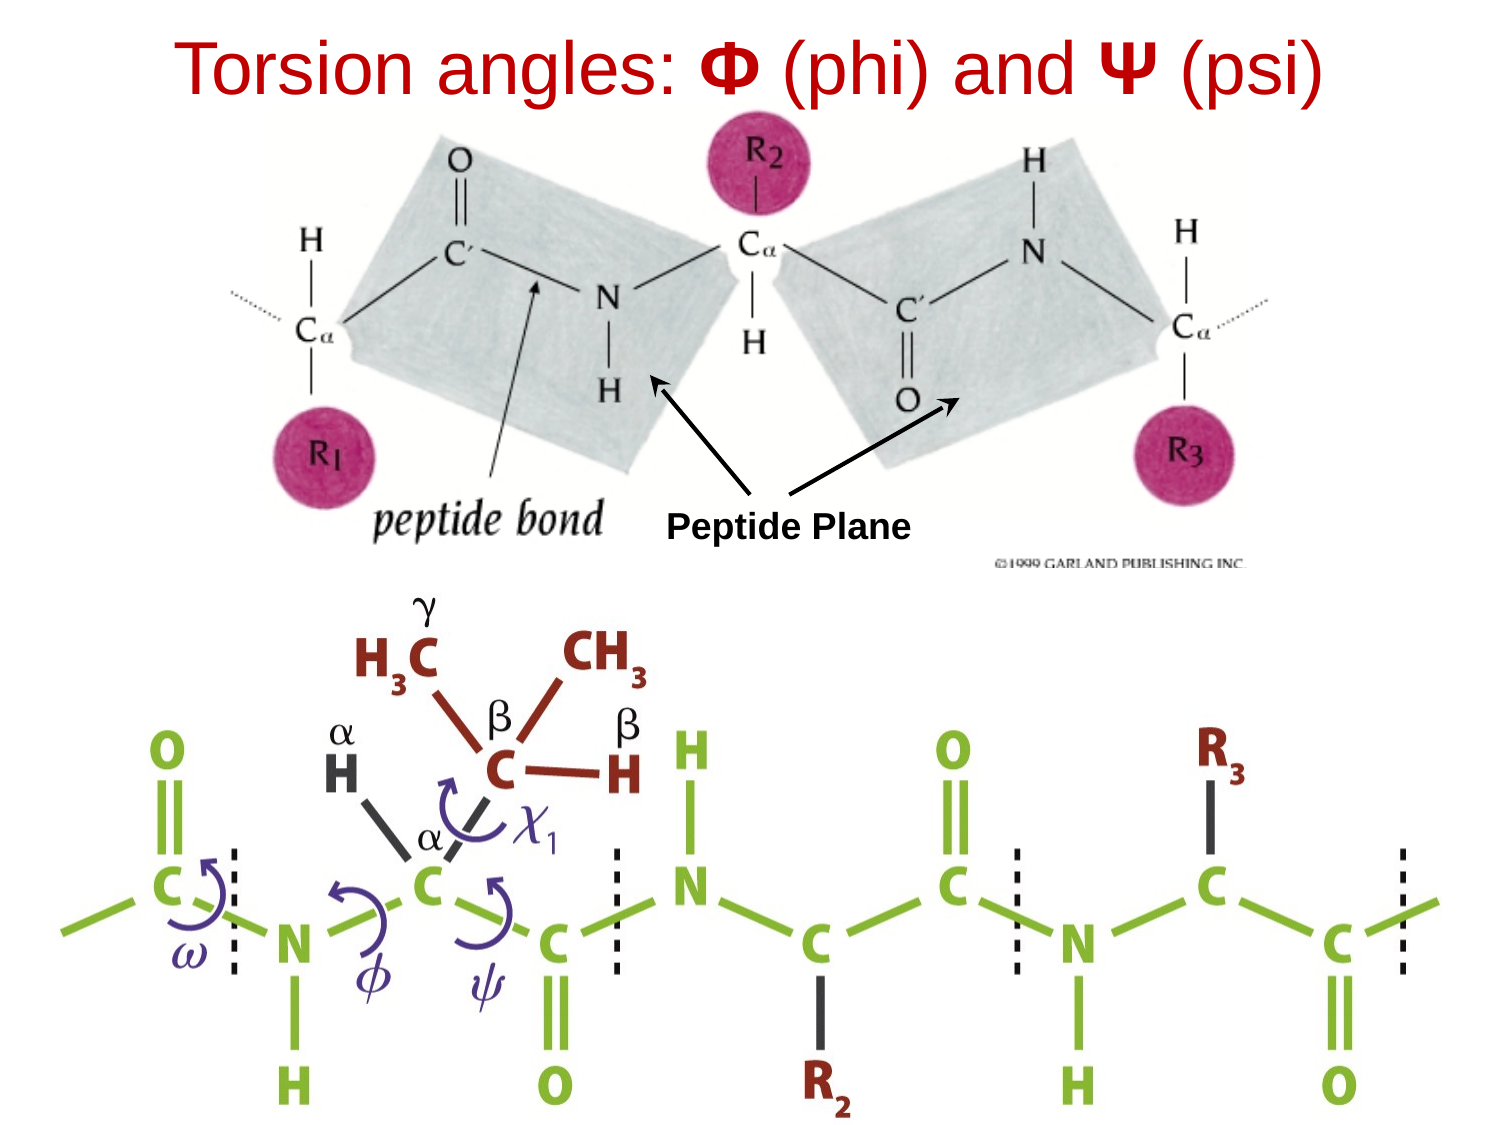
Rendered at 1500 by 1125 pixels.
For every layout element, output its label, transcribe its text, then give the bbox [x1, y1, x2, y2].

text_box Torsion angles: Φ (phi) and Ψ (psi) [158, 12, 1341, 118]
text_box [649, 374, 751, 495]
picture [49, 99, 1451, 1125]
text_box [789, 397, 960, 495]
